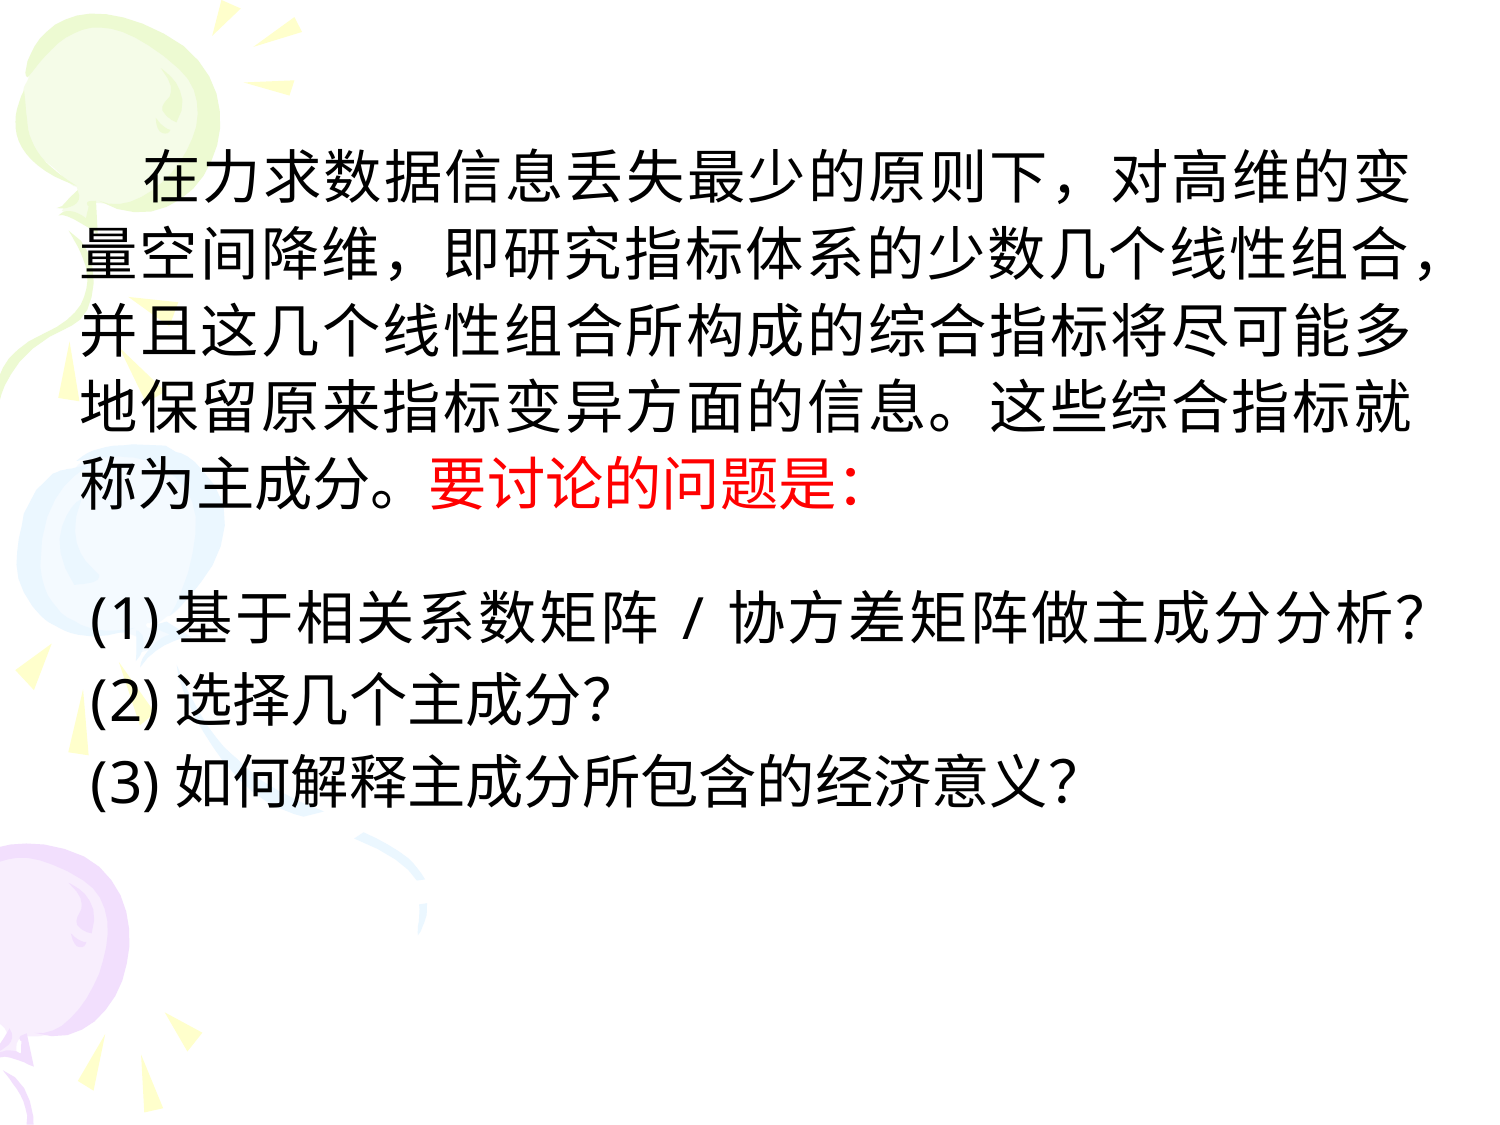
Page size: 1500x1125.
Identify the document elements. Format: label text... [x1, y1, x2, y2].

list 基于相关系数矩阵/协方差矩阵做主成分分析？ 选择几个主成分？ 如何解释主成分所包含的经济意义？ [75, 602, 1412, 929]
text_box 在力求数据信息丢失最少的原则下，对高维的变量空间降维，即研究指标体系的少数几个线性组合，并且这几个线性组合所构成的综合指标将尽可能多地保留原来指标变异方面的信息。这些综合指标就称为主成分。要讨论的问题是： [64, 125, 1428, 602]
